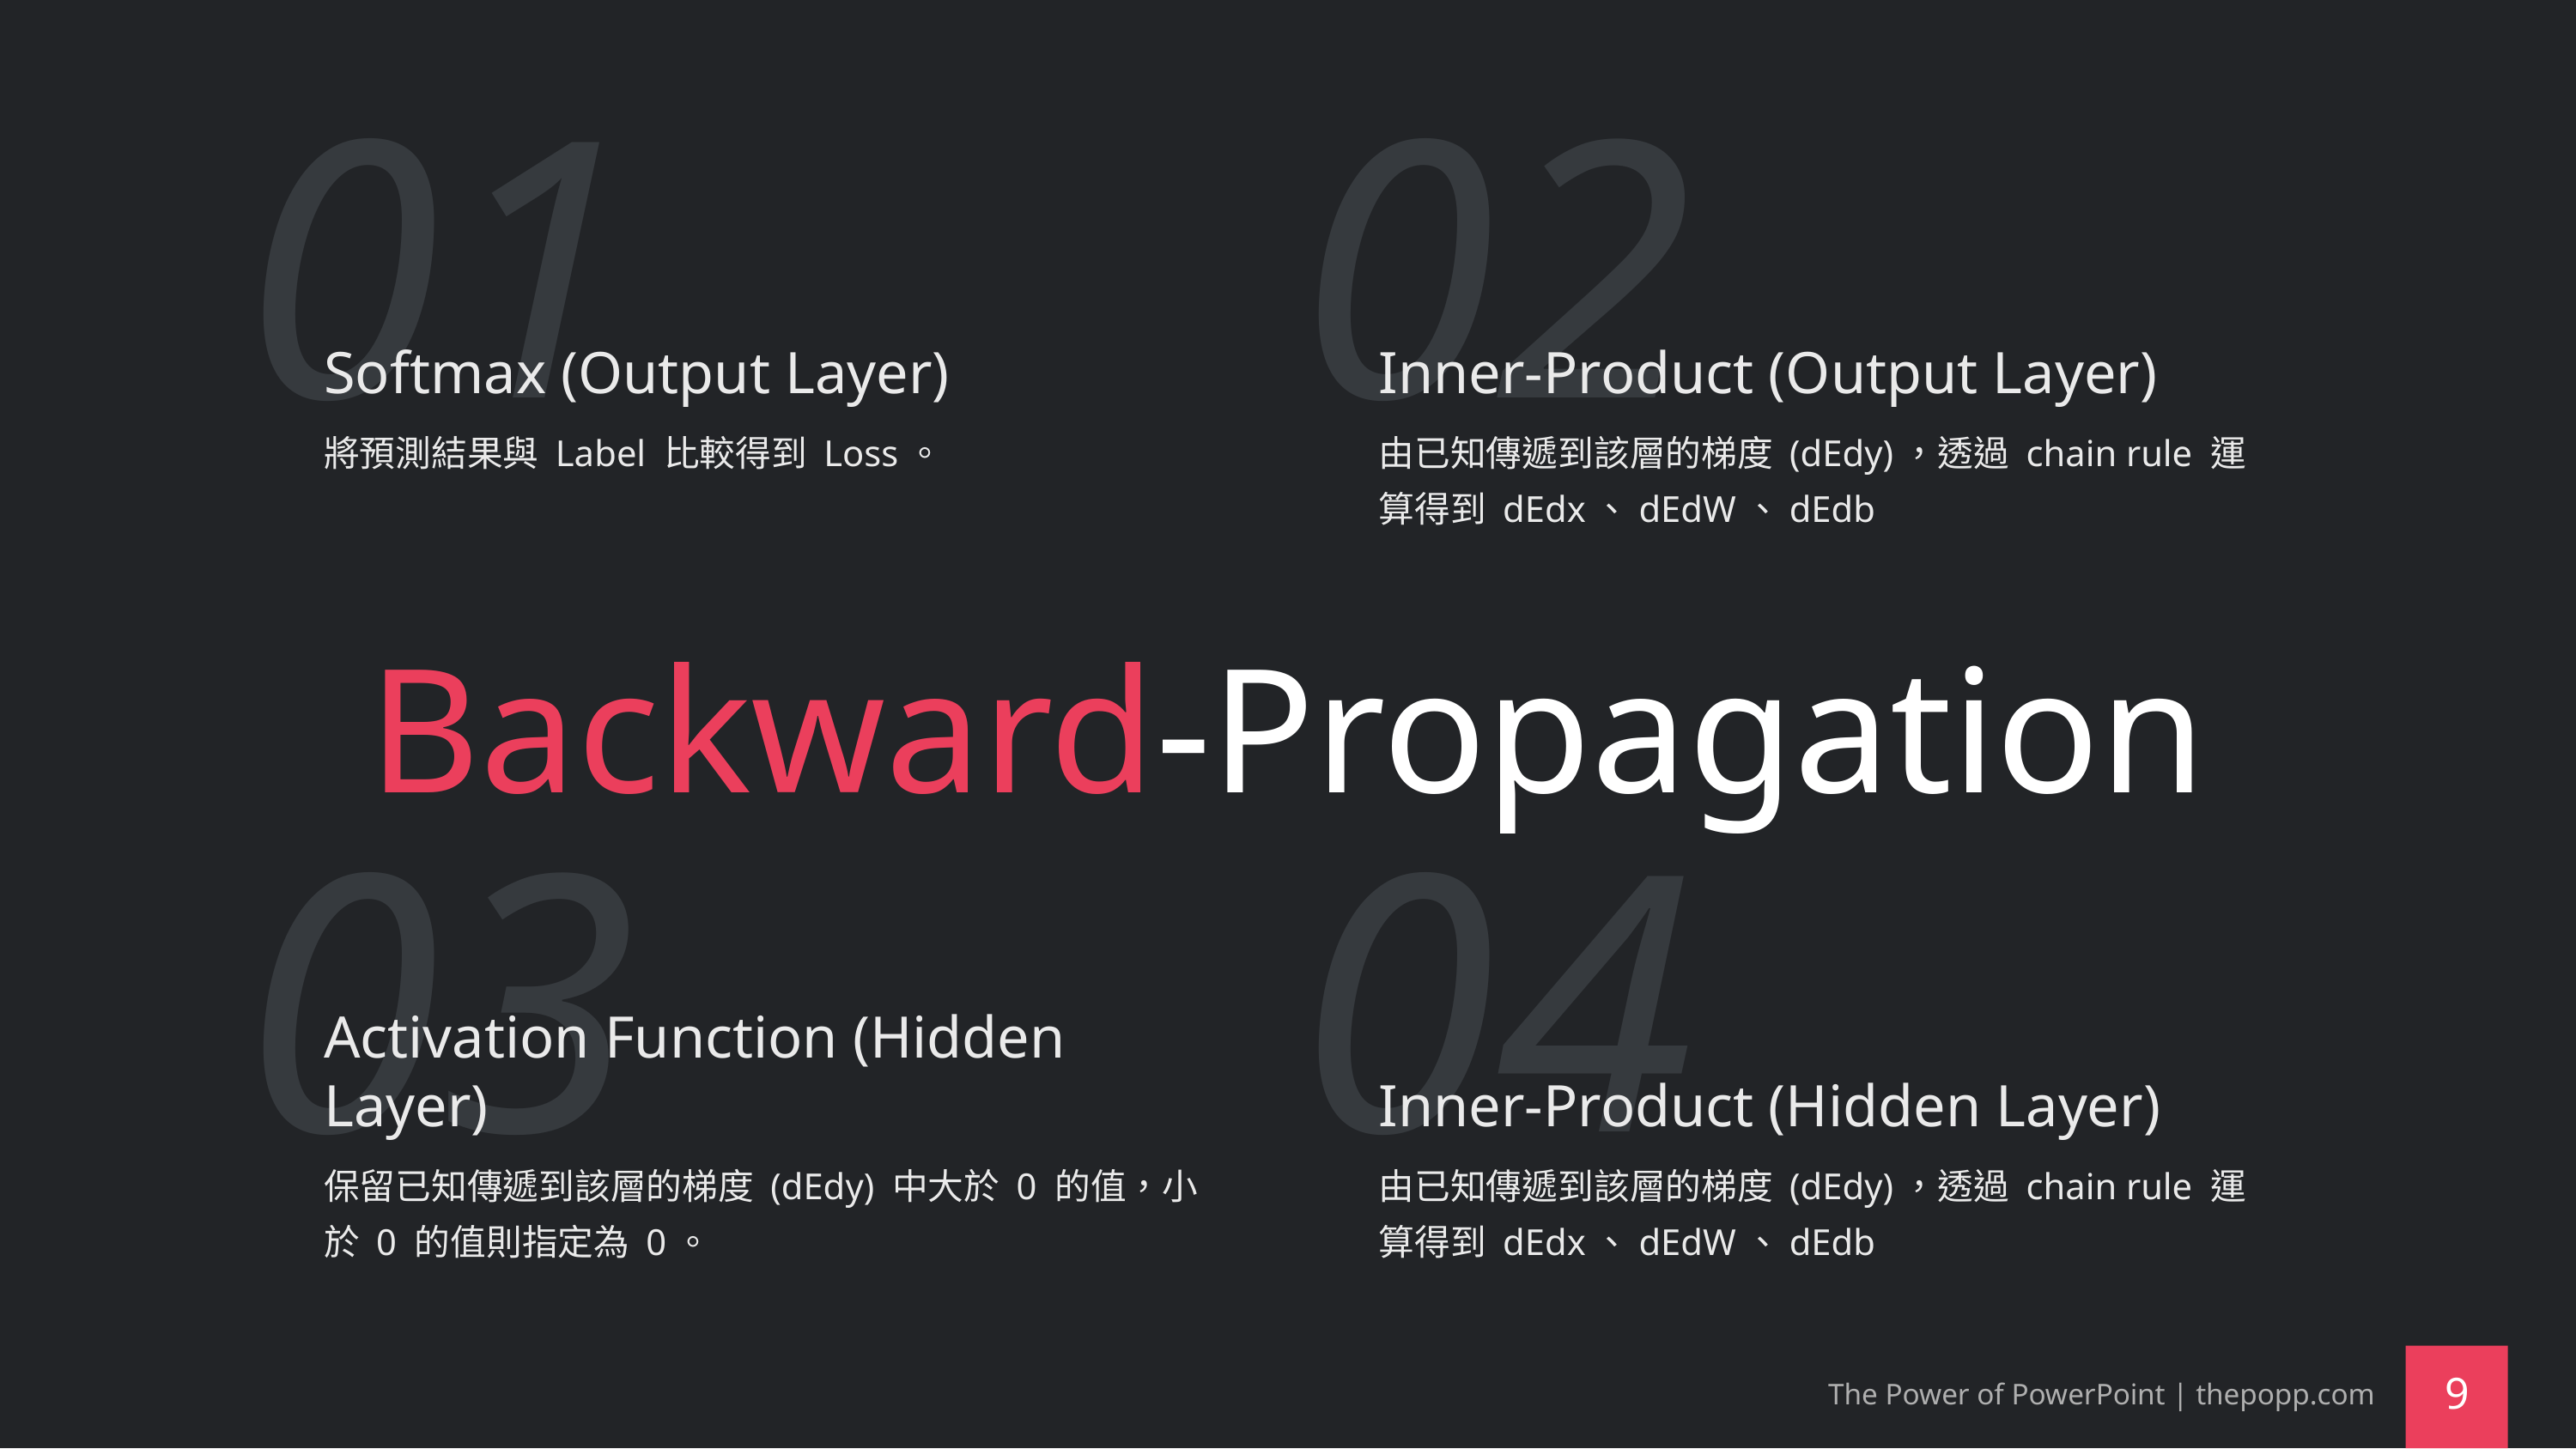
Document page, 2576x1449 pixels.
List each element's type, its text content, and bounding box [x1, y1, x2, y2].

list Inner-Product (Output Layer) [1365, 303, 2286, 411]
list 保留已知傳遞到該層的梯度 (dEdy) 中大於 0 的值，小於 0 的值則指定為 0。 [311, 1144, 1231, 1344]
list 由已知傳遞到該層的梯度 (dEdy)，透過 chain rule 運算得到 dEdx、dEdW、dEdb [1365, 411, 2286, 611]
title Backward-Propagation [109, 610, 2467, 838]
list 由已知傳遞到該層的梯度 (dEdy)，透過 chain rule 運算得到 dEdx、dEdW、dEdb [1365, 1144, 2286, 1344]
footer The Power of PowerPoint | thepopp.com [1519, 1356, 2389, 1434]
list 01 [230, 69, 661, 442]
list Inner-Product (Hidden Layer) [1365, 1037, 2286, 1144]
list 將預測結果與 Label 比較得到 Loss。 [311, 411, 1231, 611]
list Softmax (Output Layer) [311, 303, 1231, 411]
list 02 [1285, 69, 1716, 442]
list 03 [230, 802, 661, 1175]
list Activation Function (Hidden Layer) [311, 1037, 1231, 1144]
slide_number 9 [2404, 1356, 2509, 1434]
list 04 [1285, 802, 1716, 1175]
